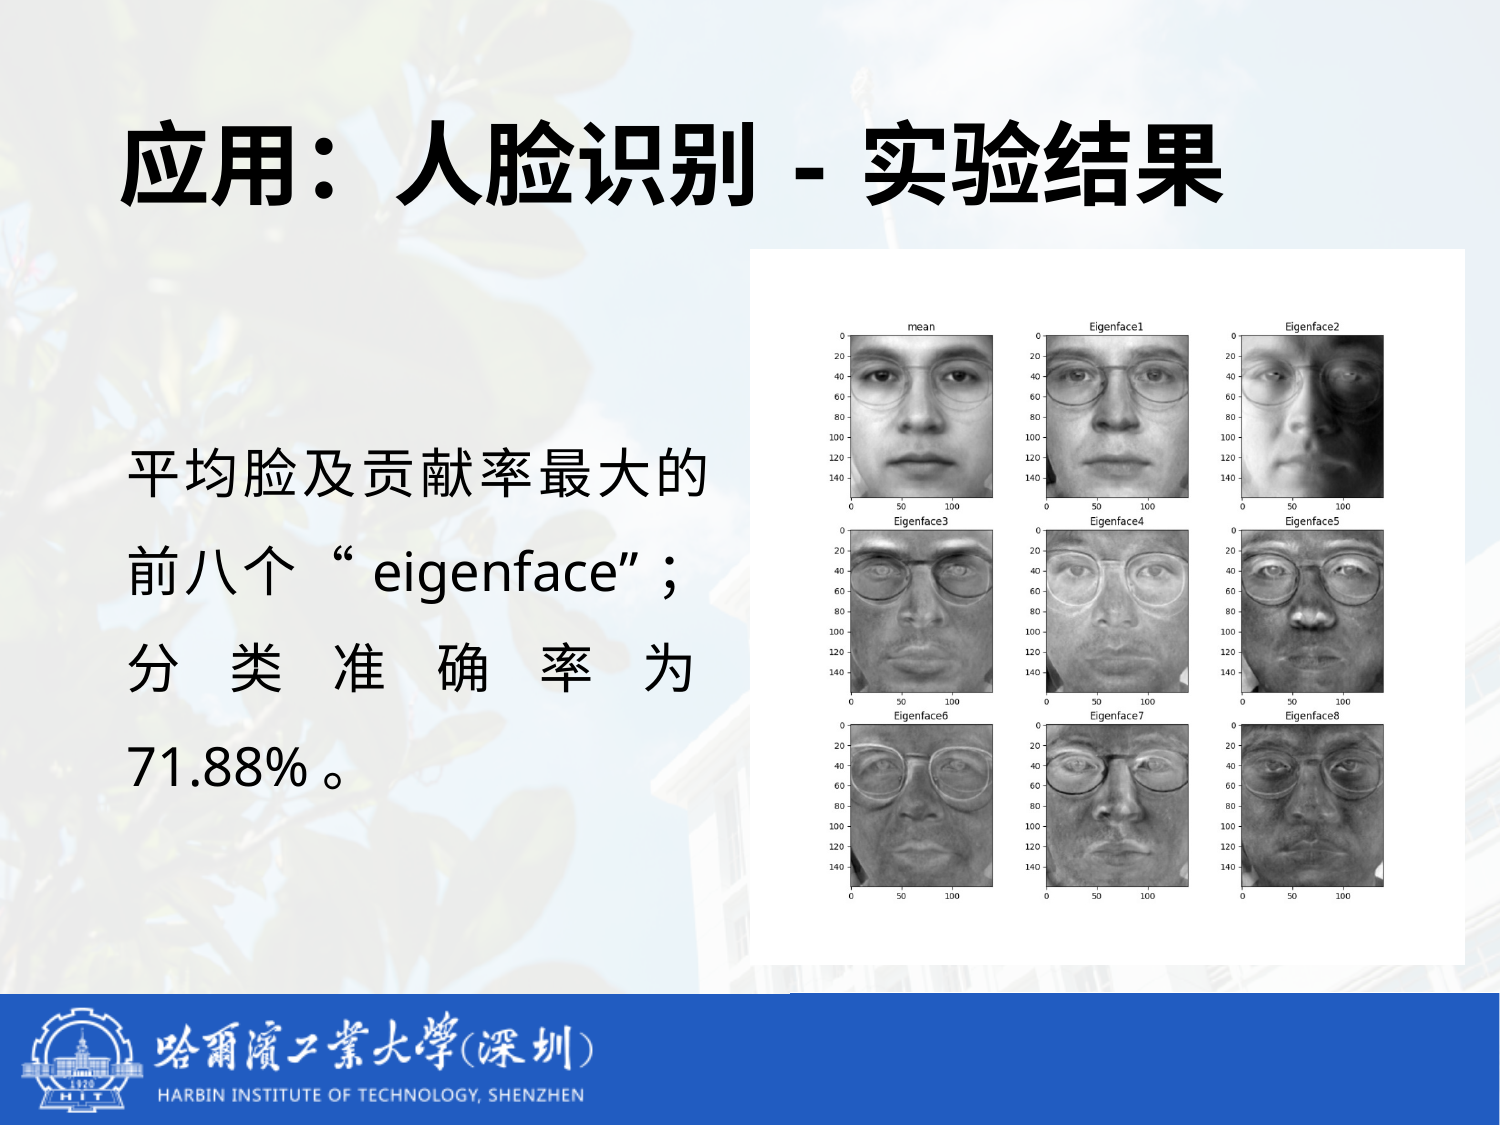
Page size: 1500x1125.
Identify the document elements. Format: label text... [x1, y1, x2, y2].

picture [0, 992, 1500, 1125]
text_box 平均脸及贡献率最大的前八个“eigenface”；分类准确率为71.88%。 [111, 399, 725, 805]
title 应用：人脸识别-实验结果 [103, 59, 1397, 278]
picture [749, 249, 1465, 965]
